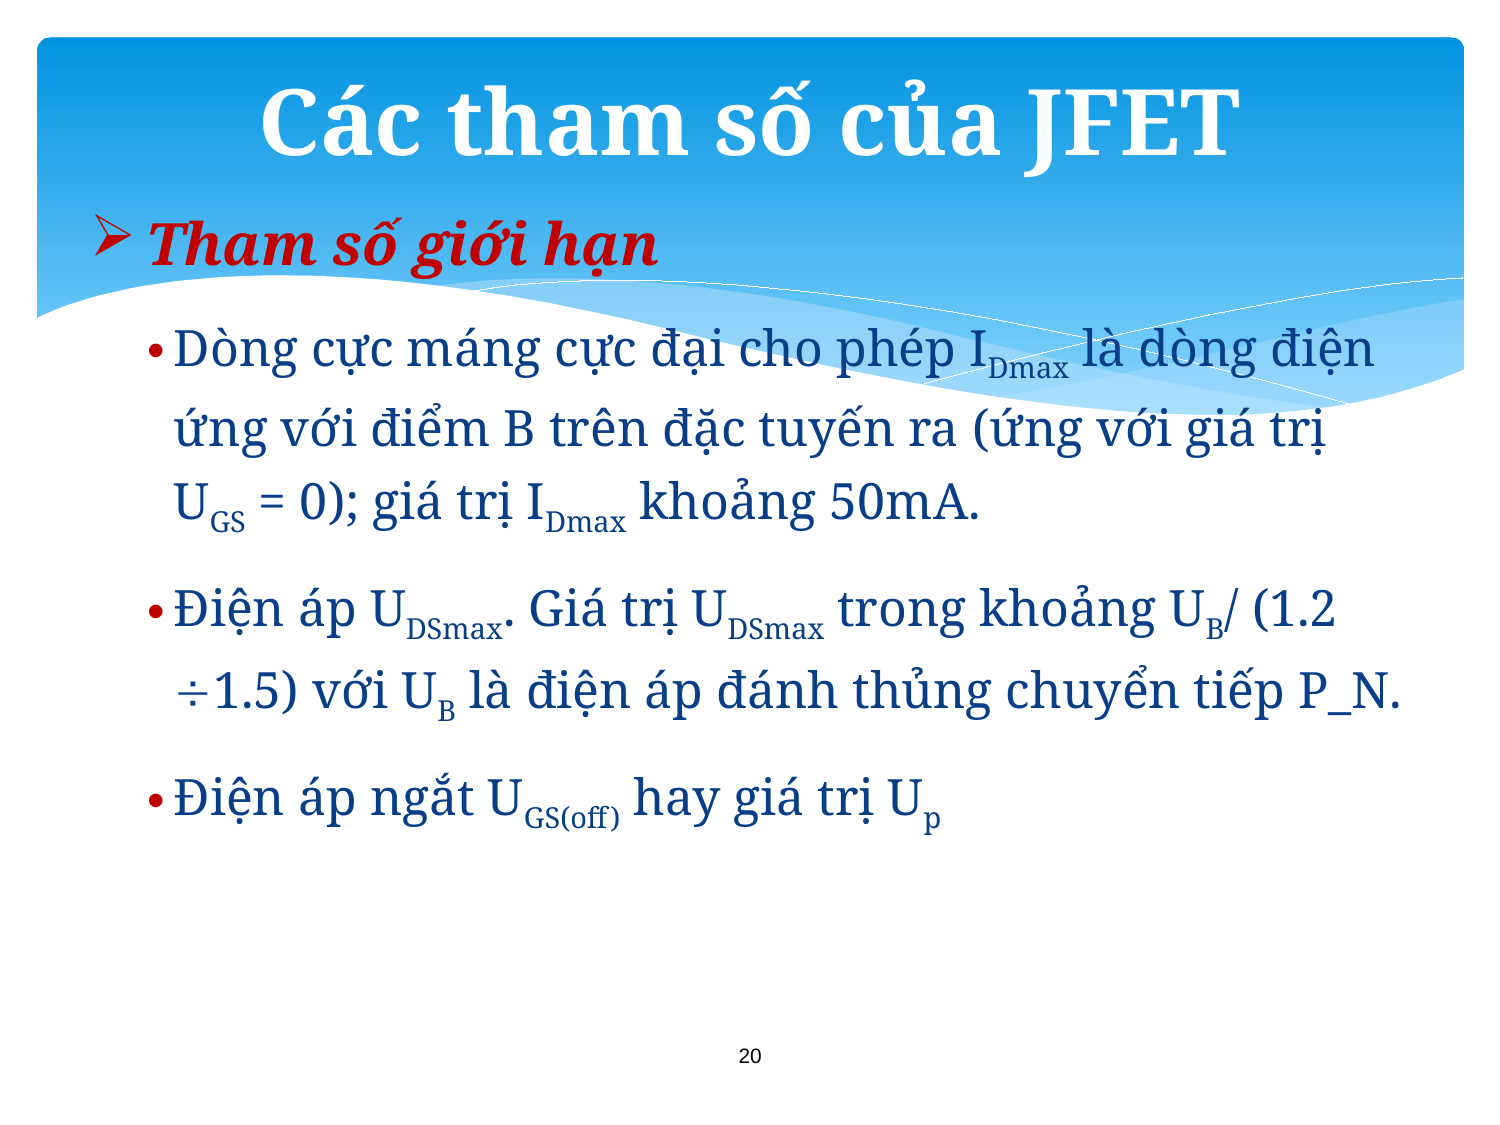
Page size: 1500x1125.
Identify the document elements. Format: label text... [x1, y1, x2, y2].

list Tham số giới hạn Dòng cực máng cực đại cho phép IDmax là dòng điện ứng với điểm B trên đặc tuyến ra (ứng với giá trị UGS = 0); giá trị IDmax khoảng 50mA. Điện áp UDSmax. Giá trị UDSmax trong khoảng UB/ (1.2 1.5) với UB là điện áp đánh thủng chuyển tiếp P_N. Điện áp ngắt UGS(off) hay giá trị Up [75, 541, 1425, 1093]
list Tham số giới hạn Dòng cực máng cực đại cho phép IDmax là dòng điện ứng với điểm B trên đặc tuyến ra (ứng với giá trị UGS = 0); giá trị IDmax khoảng 50mA. Điện áp UDSmax. Giá trị UDSmax trong khoảng UB/ (1.2 1.5) với UB là điện áp đánh thủng chuyển tiếp P_N. Điện áp ngắt UGS(off) hay giá trị Up [75, 200, 1425, 540]
slide_number 20 [654, 1025, 846, 1086]
title Các tham số của JFET [75, 50, 1425, 188]
